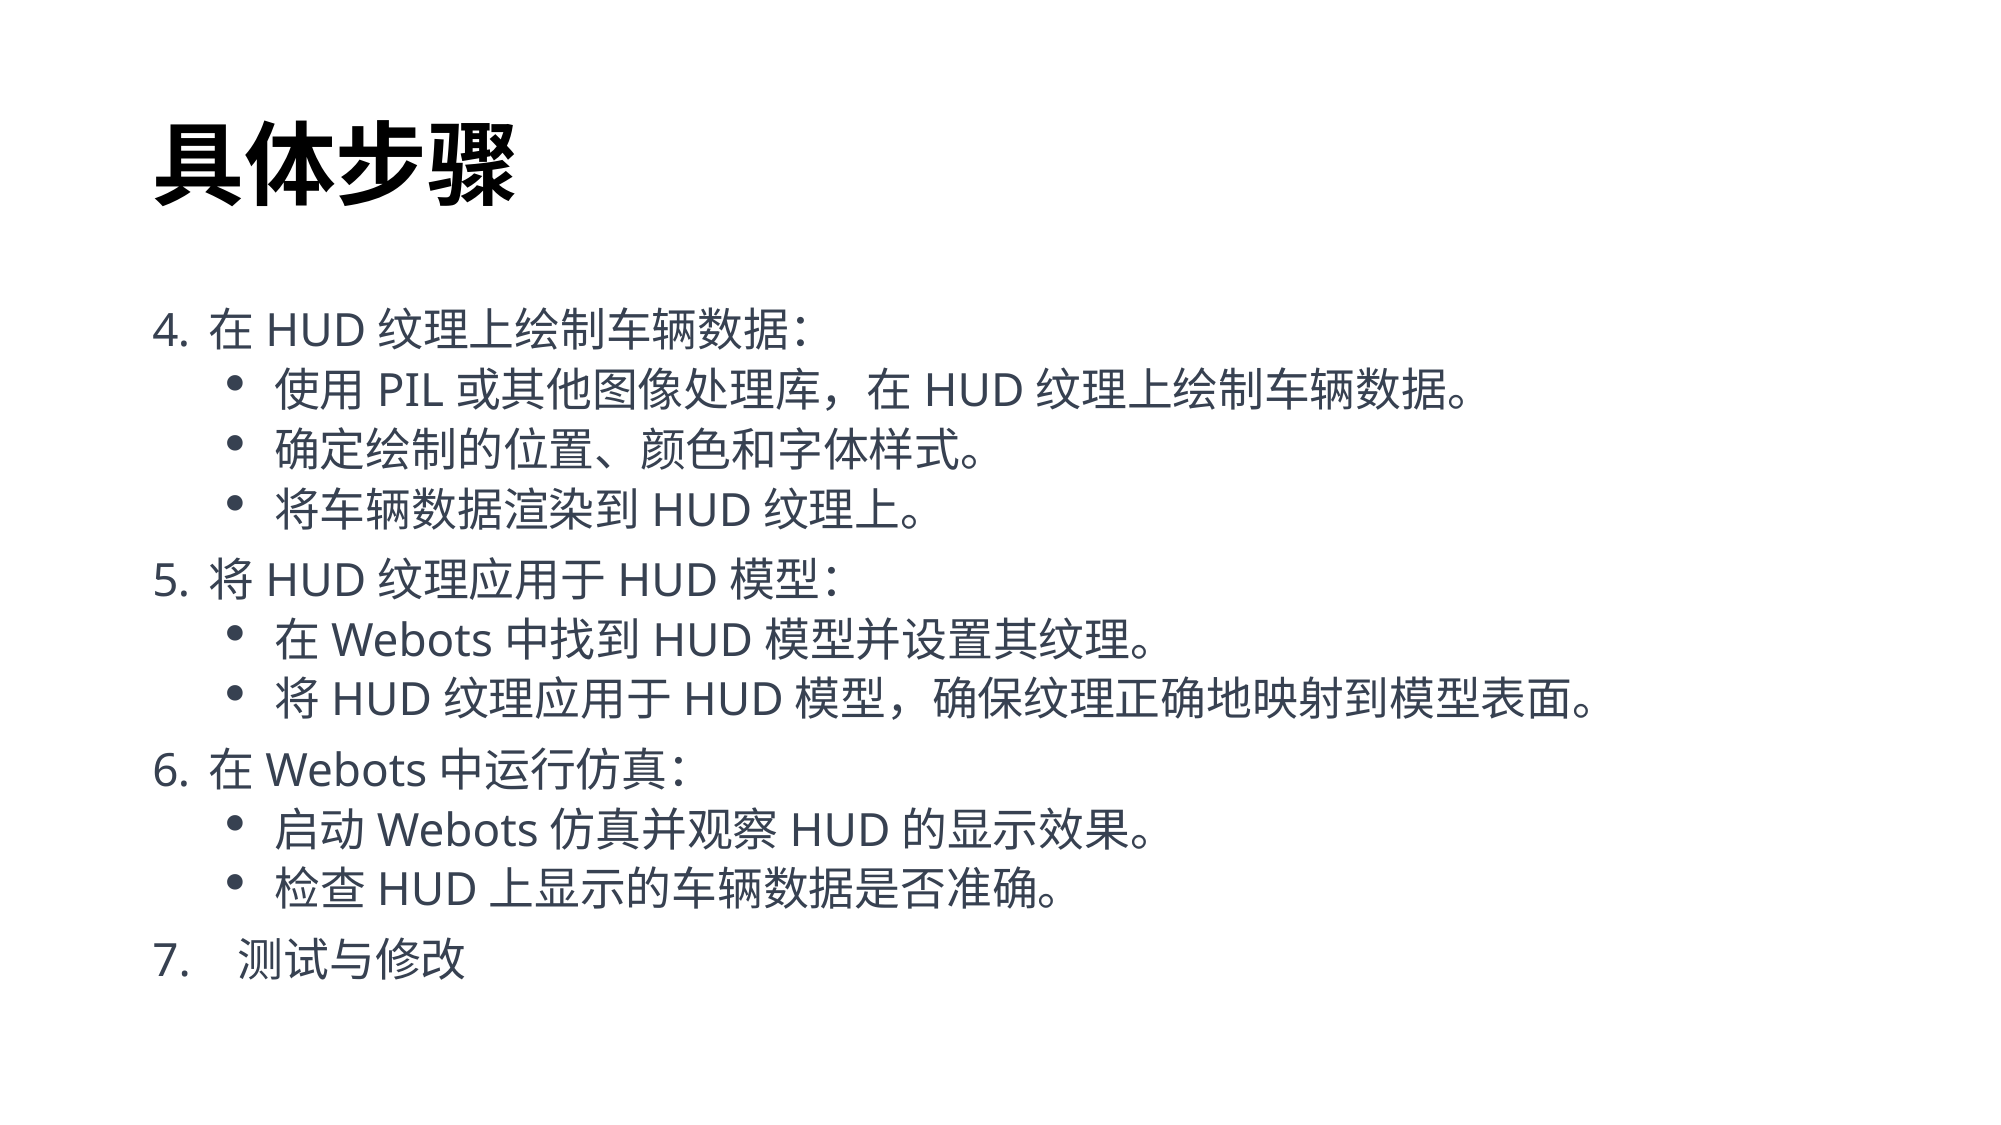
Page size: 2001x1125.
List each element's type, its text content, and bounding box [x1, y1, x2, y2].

list 在HUD纹理上绘制车辆数据： 使用PIL或其他图像处理库，在HUD纹理上绘制车辆数据。 确定绘制的位置、颜色和字体样式。 将车辆数据渲染到HUD纹理上。 将HUD纹理应用于HUD模型： 在Webots中找到HUD模型并设置其纹理。 将HUD纹理应用于HUD模型，确保纹理正确地映射到模型表面。 在Webots中运行仿真： 启动Webots仿真并观察HUD的显示效果。 检查HUD上显示的车辆数据是否准确。 7. 测试与修改 [137, 299, 1863, 1014]
title 具体步骤 [137, 59, 1863, 278]
